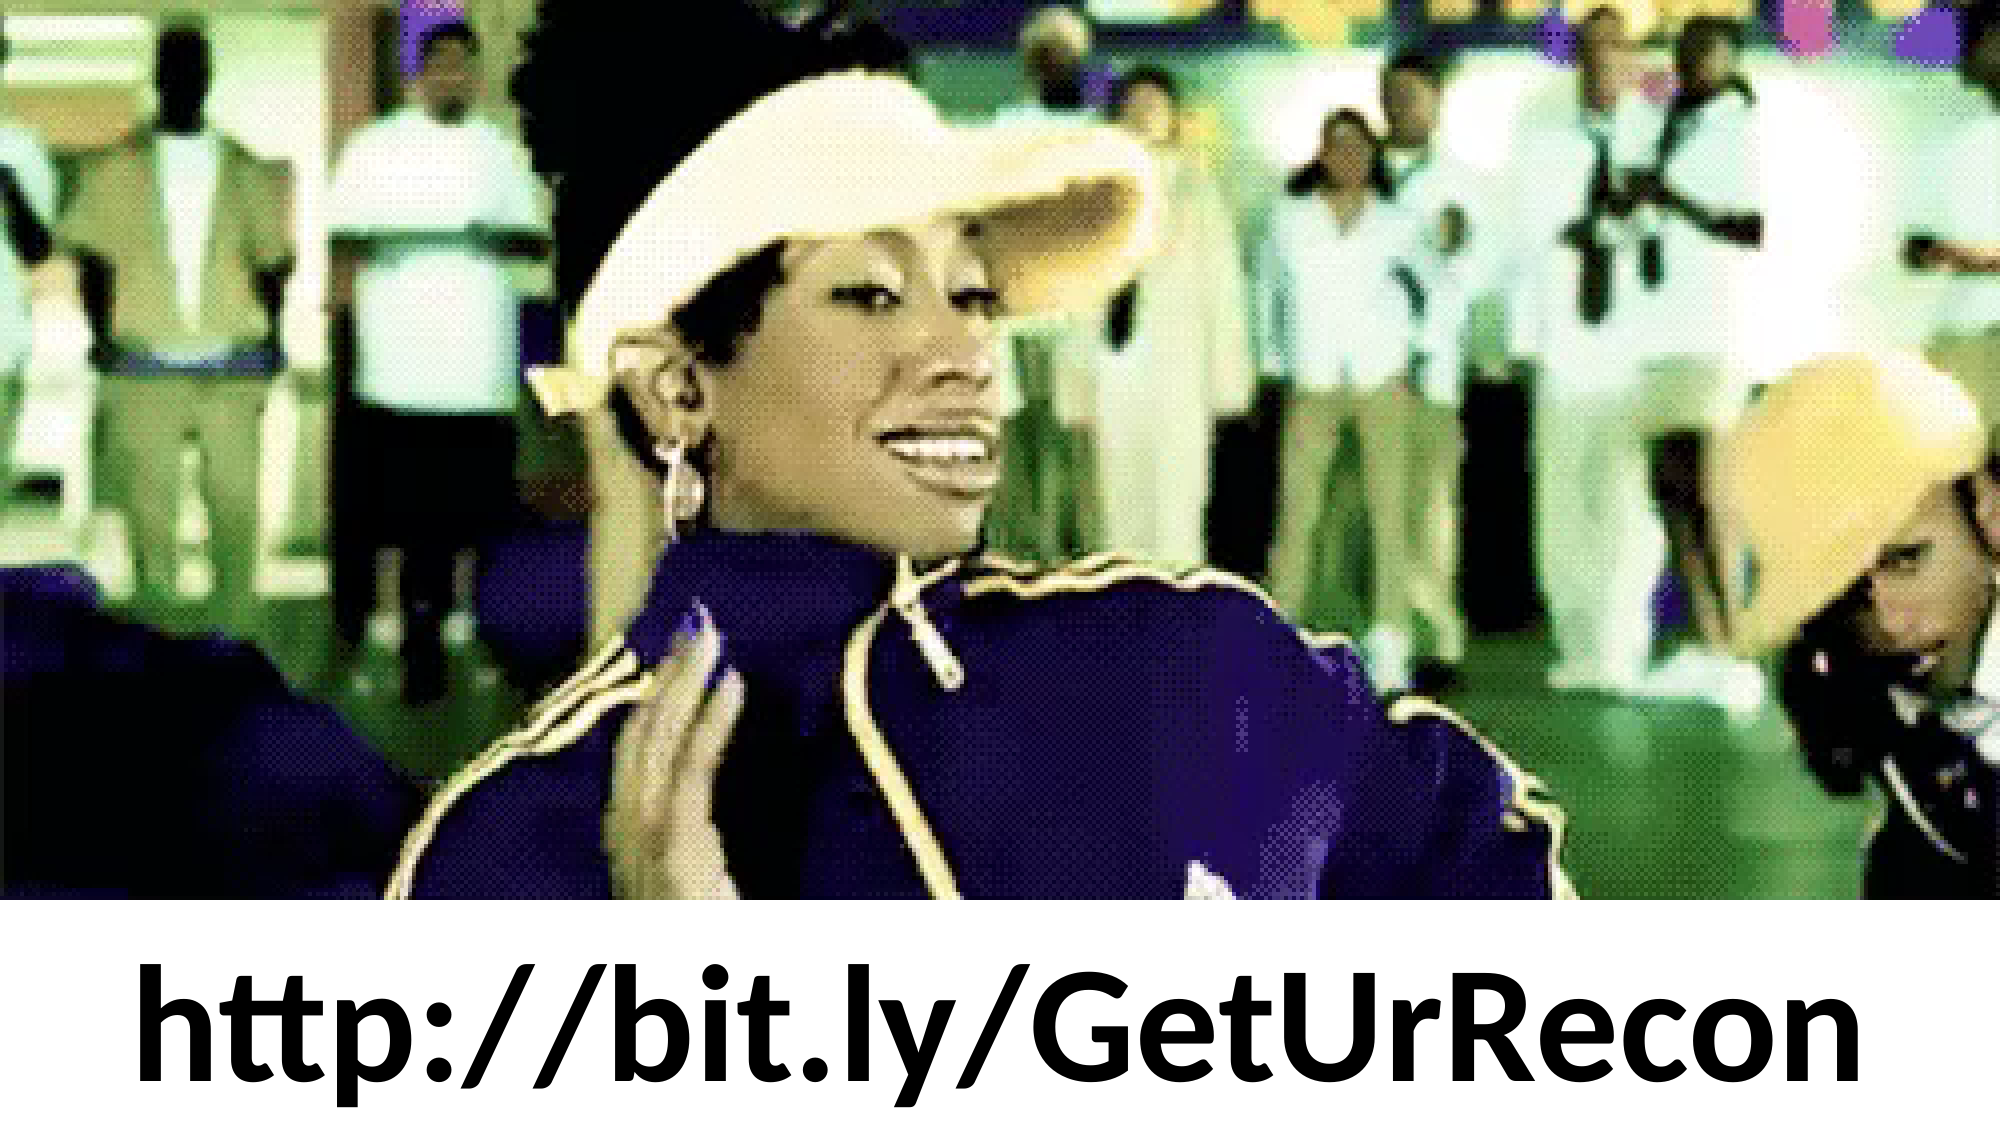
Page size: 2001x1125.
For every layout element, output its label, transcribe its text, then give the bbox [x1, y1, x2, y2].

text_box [0, 0, 2000, 900]
text_box http://bit.ly/GetUrRecon [0, 907, 2000, 1123]
